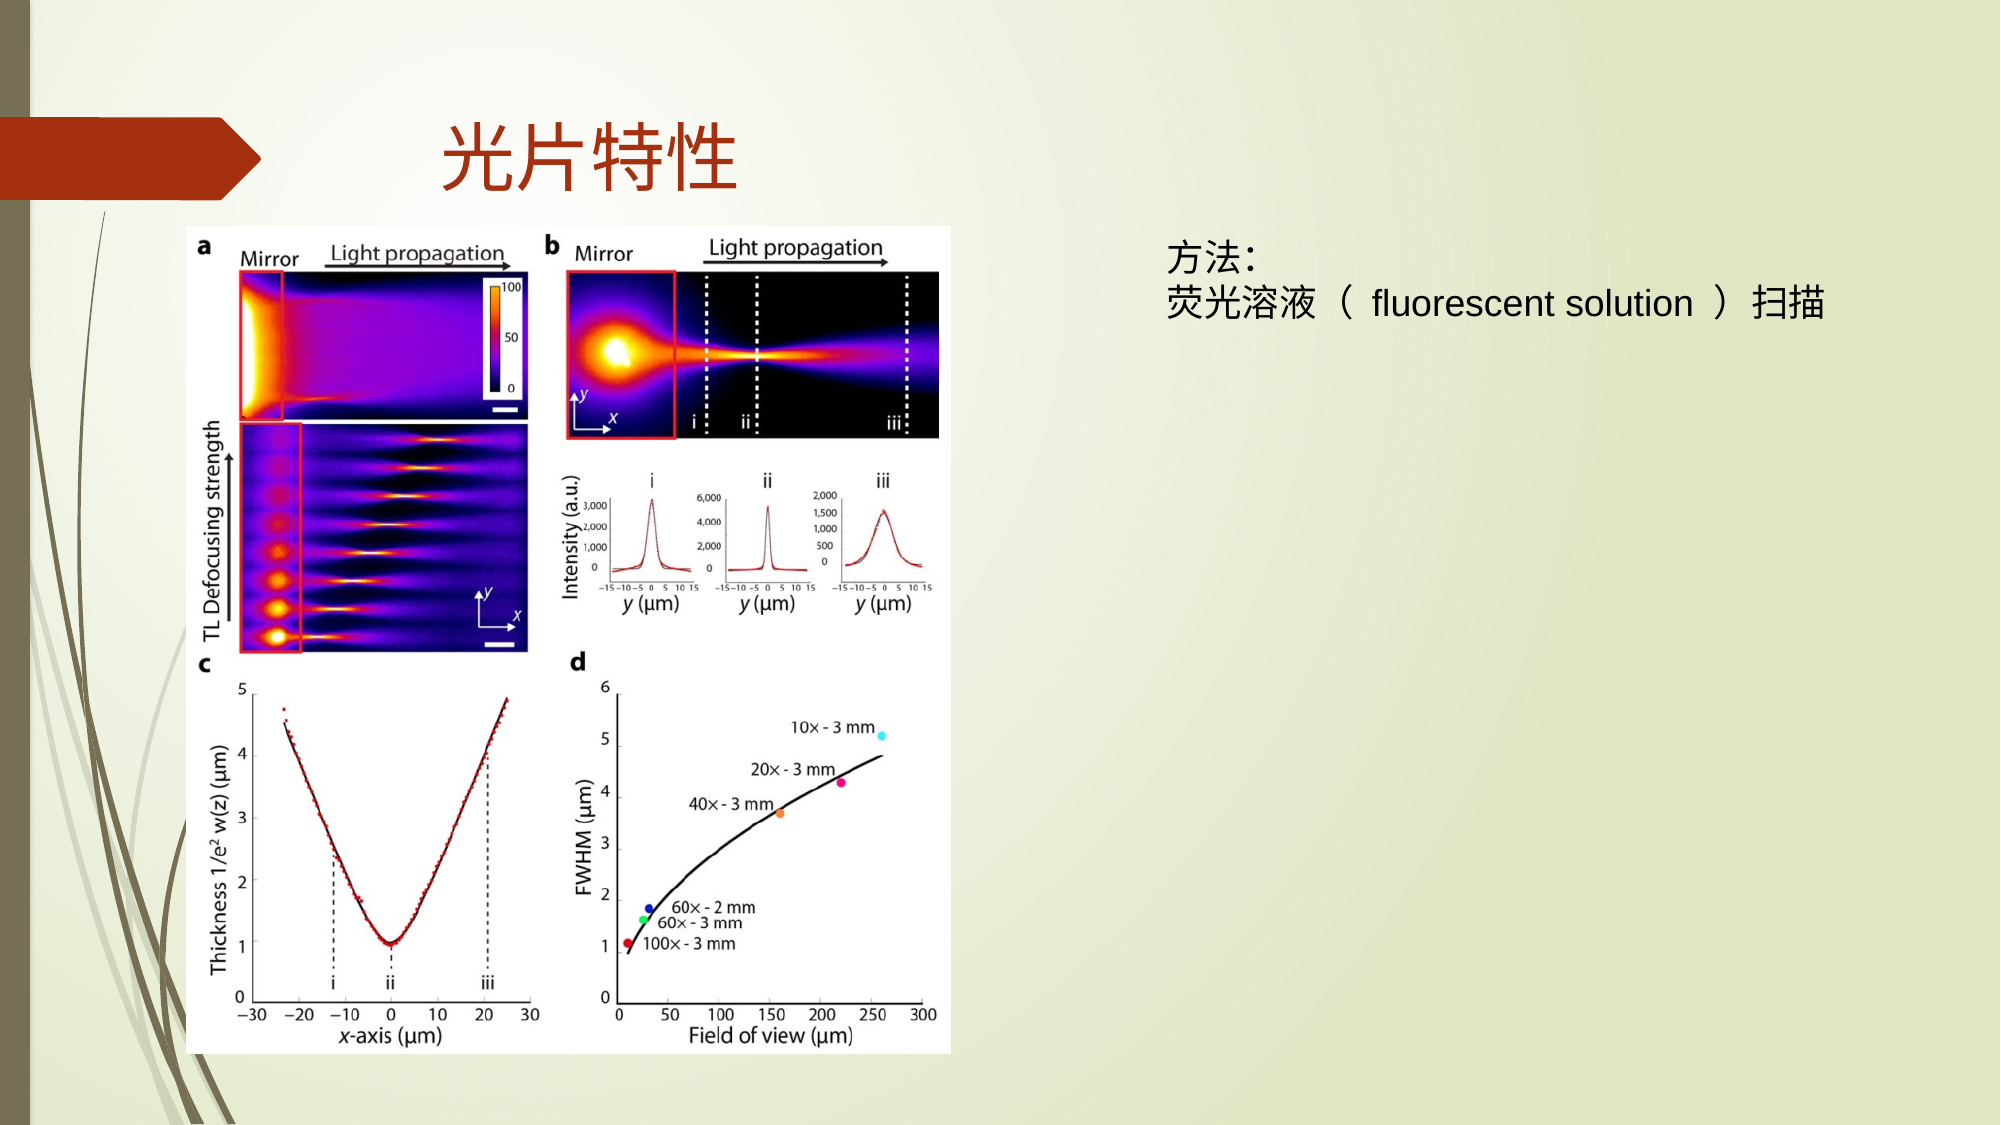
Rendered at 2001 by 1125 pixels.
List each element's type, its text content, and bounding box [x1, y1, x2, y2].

picture [185, 225, 952, 1055]
title 光片特性 [425, 102, 1888, 227]
text_box 方法： 荧光溶液（ fluorescent solution ）扫描 [1152, 226, 1841, 376]
